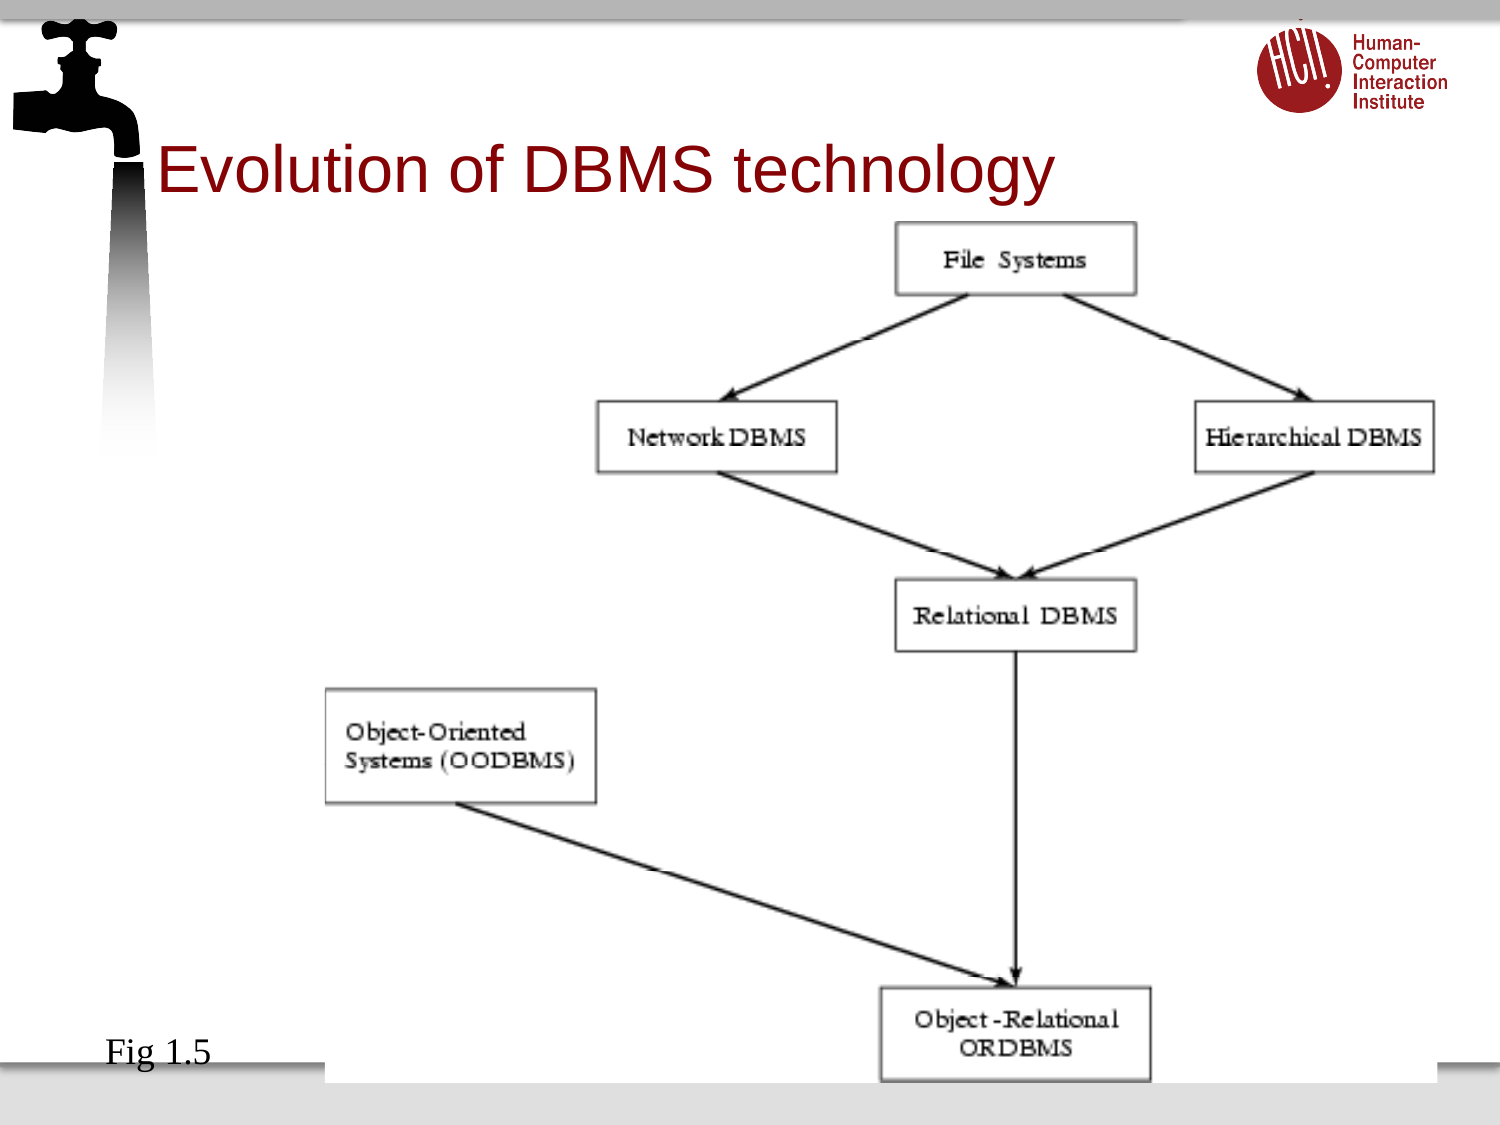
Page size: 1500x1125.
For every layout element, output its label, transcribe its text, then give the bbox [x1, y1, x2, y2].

picture [1257, 20, 1447, 113]
picture [13, 20, 140, 158]
title Evolution of DBMS technology [156, 50, 1187, 214]
text_box Fig 1.5 [90, 1019, 227, 1079]
picture [324, 221, 1438, 1083]
